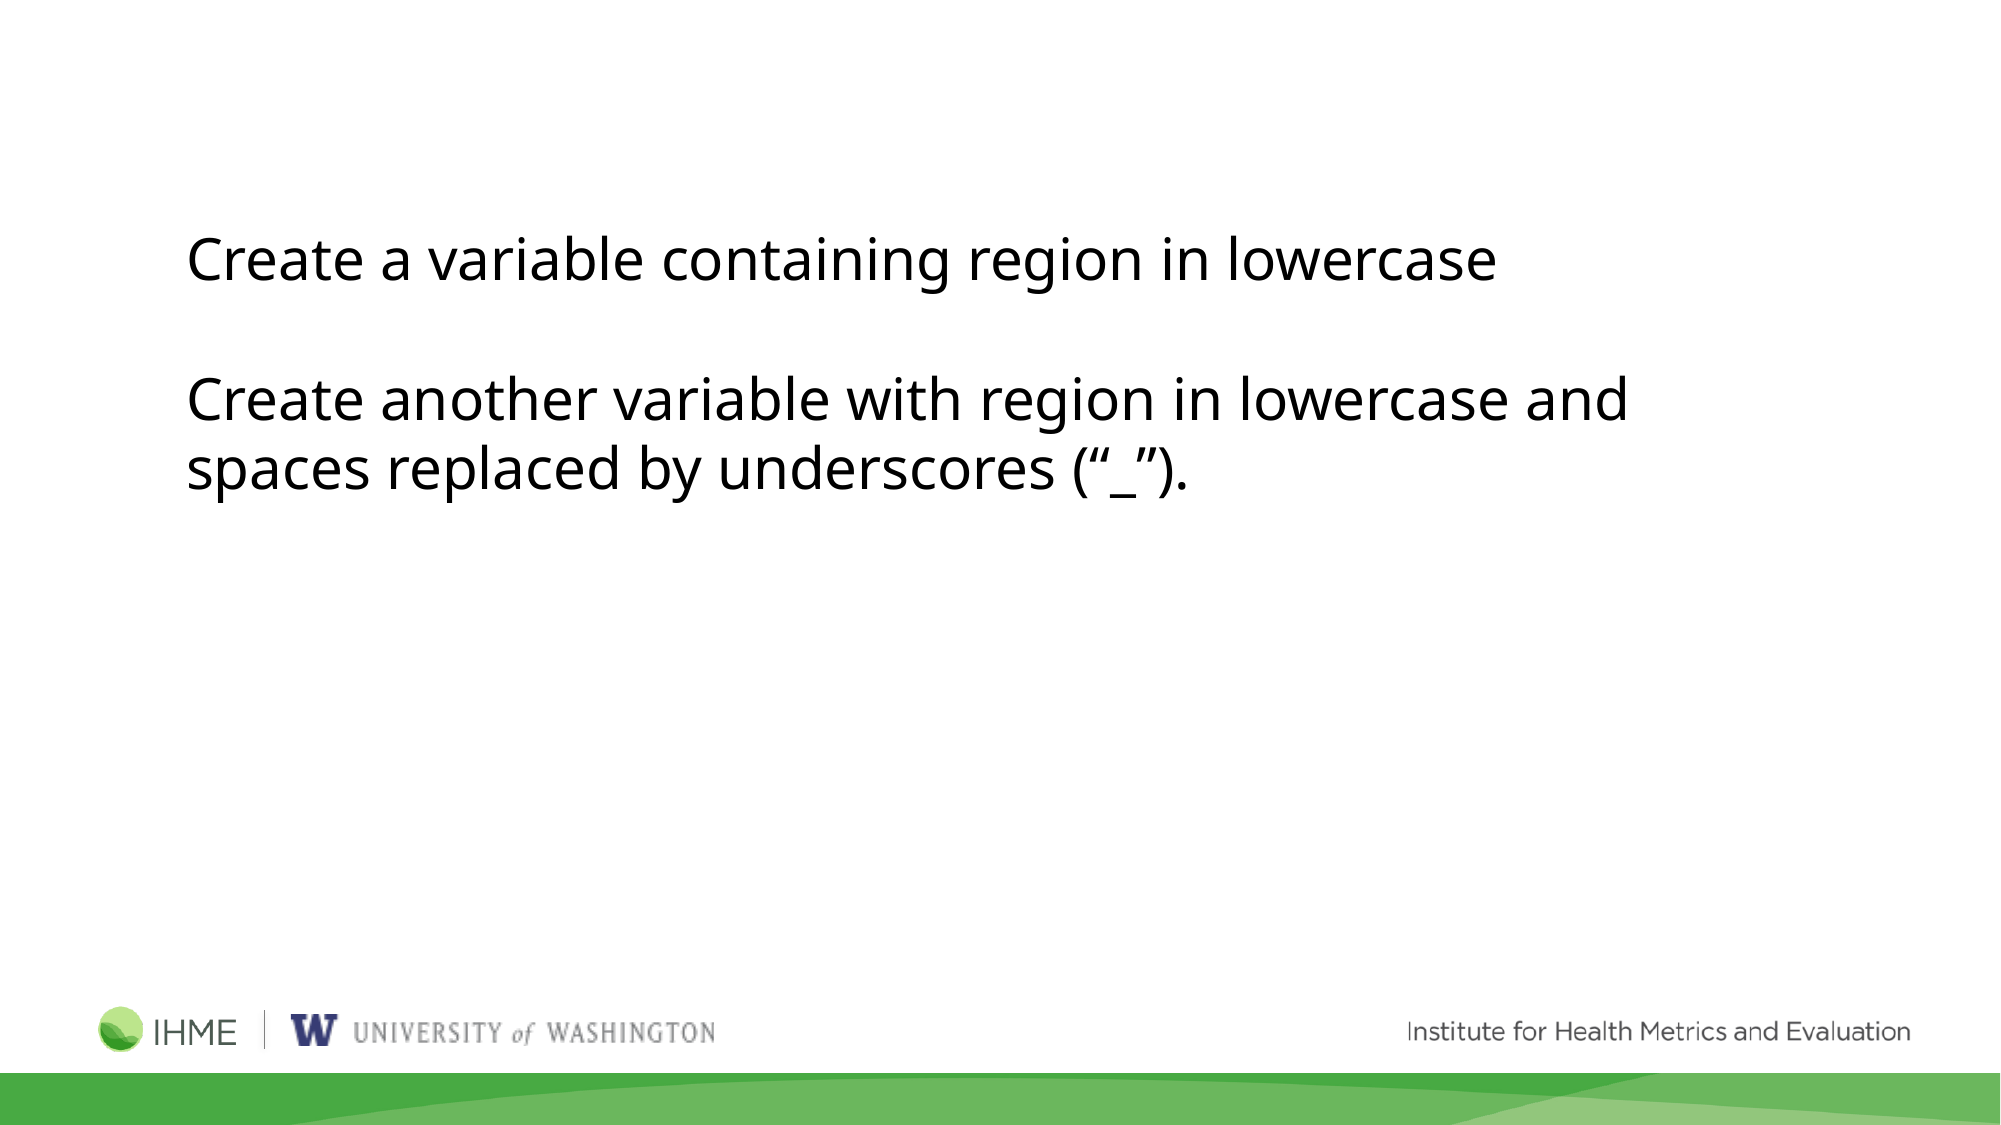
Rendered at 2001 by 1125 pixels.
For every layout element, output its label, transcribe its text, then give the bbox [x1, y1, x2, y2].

picture [98, 1006, 236, 1052]
text_box Create a variable containing region in lowercase Create another variable with region in lowercase and spaces replaced by underscores (“_”). [171, 214, 1807, 580]
picture [0, 1073, 2001, 1125]
picture [1399, 1013, 1916, 1046]
